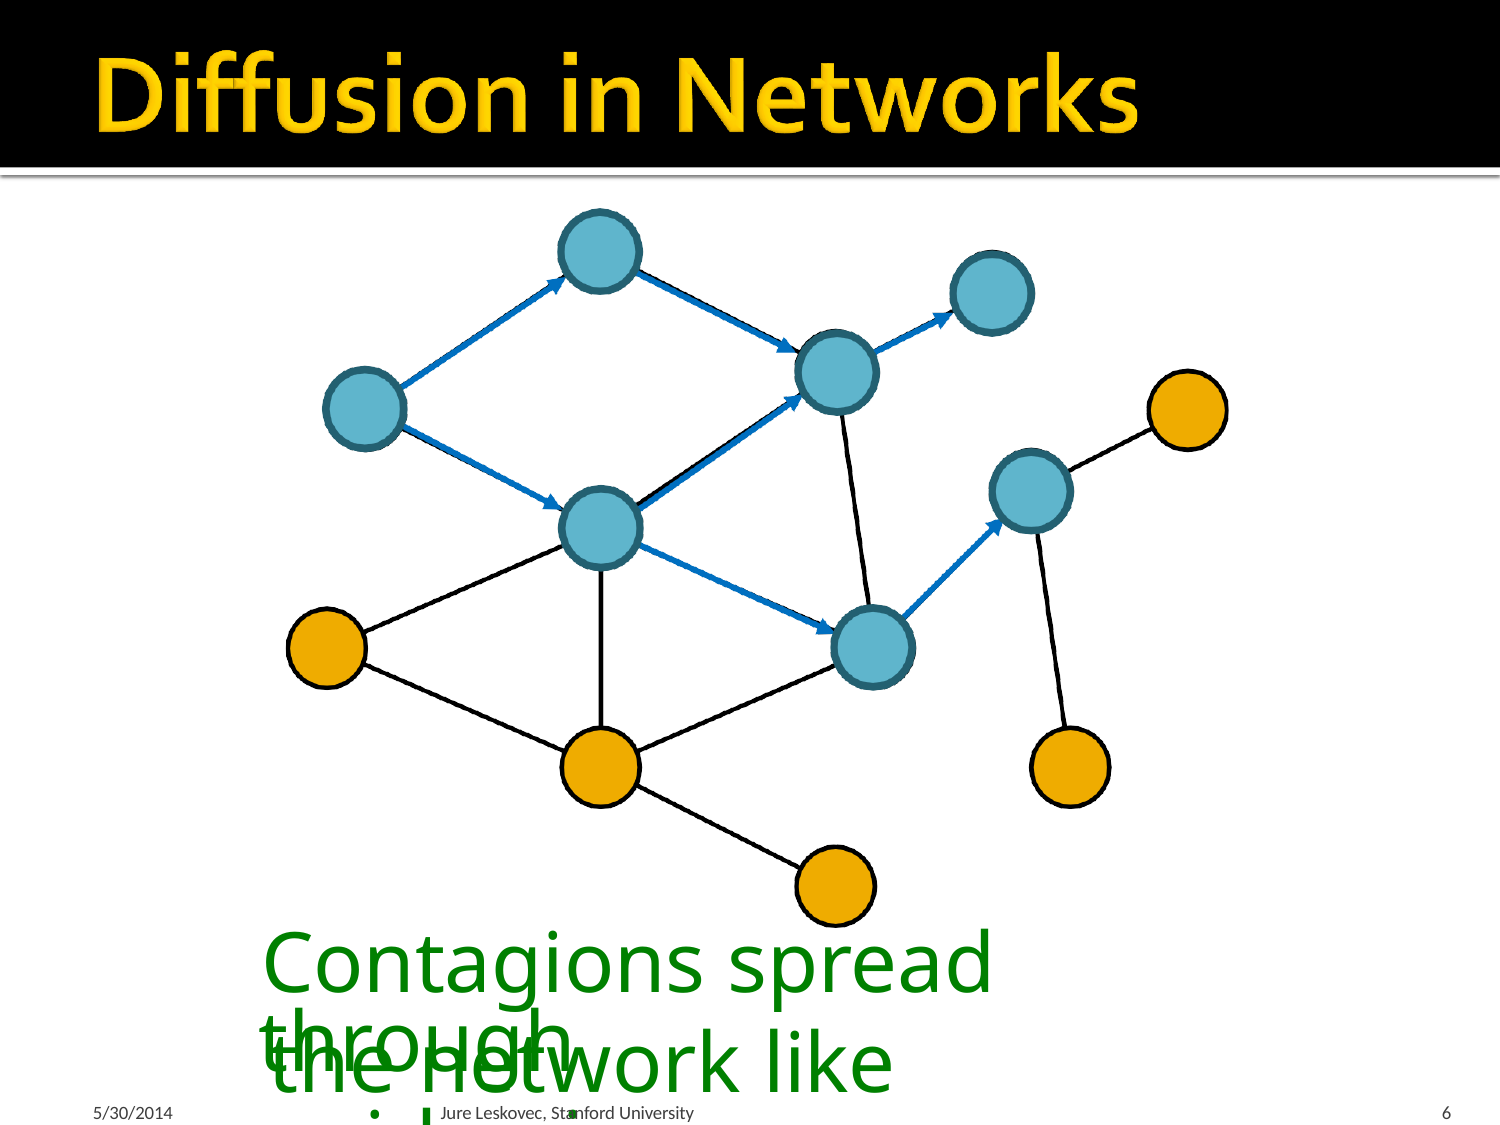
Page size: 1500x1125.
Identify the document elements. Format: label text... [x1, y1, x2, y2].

text_box [285, 208, 1229, 928]
text_box Contagions spread through [259, 929, 1241, 1088]
text_box 6 [1439, 1104, 1454, 1123]
text_box the network like epidemics [266, 1029, 1233, 1125]
text_box Jure Leskovec, Stanford University [438, 1104, 703, 1123]
text_box 5/30/2014 [90, 1104, 177, 1123]
picture [0, 172, 1500, 183]
text_box [0, 0, 1500, 168]
text_box [98, 49, 1138, 134]
